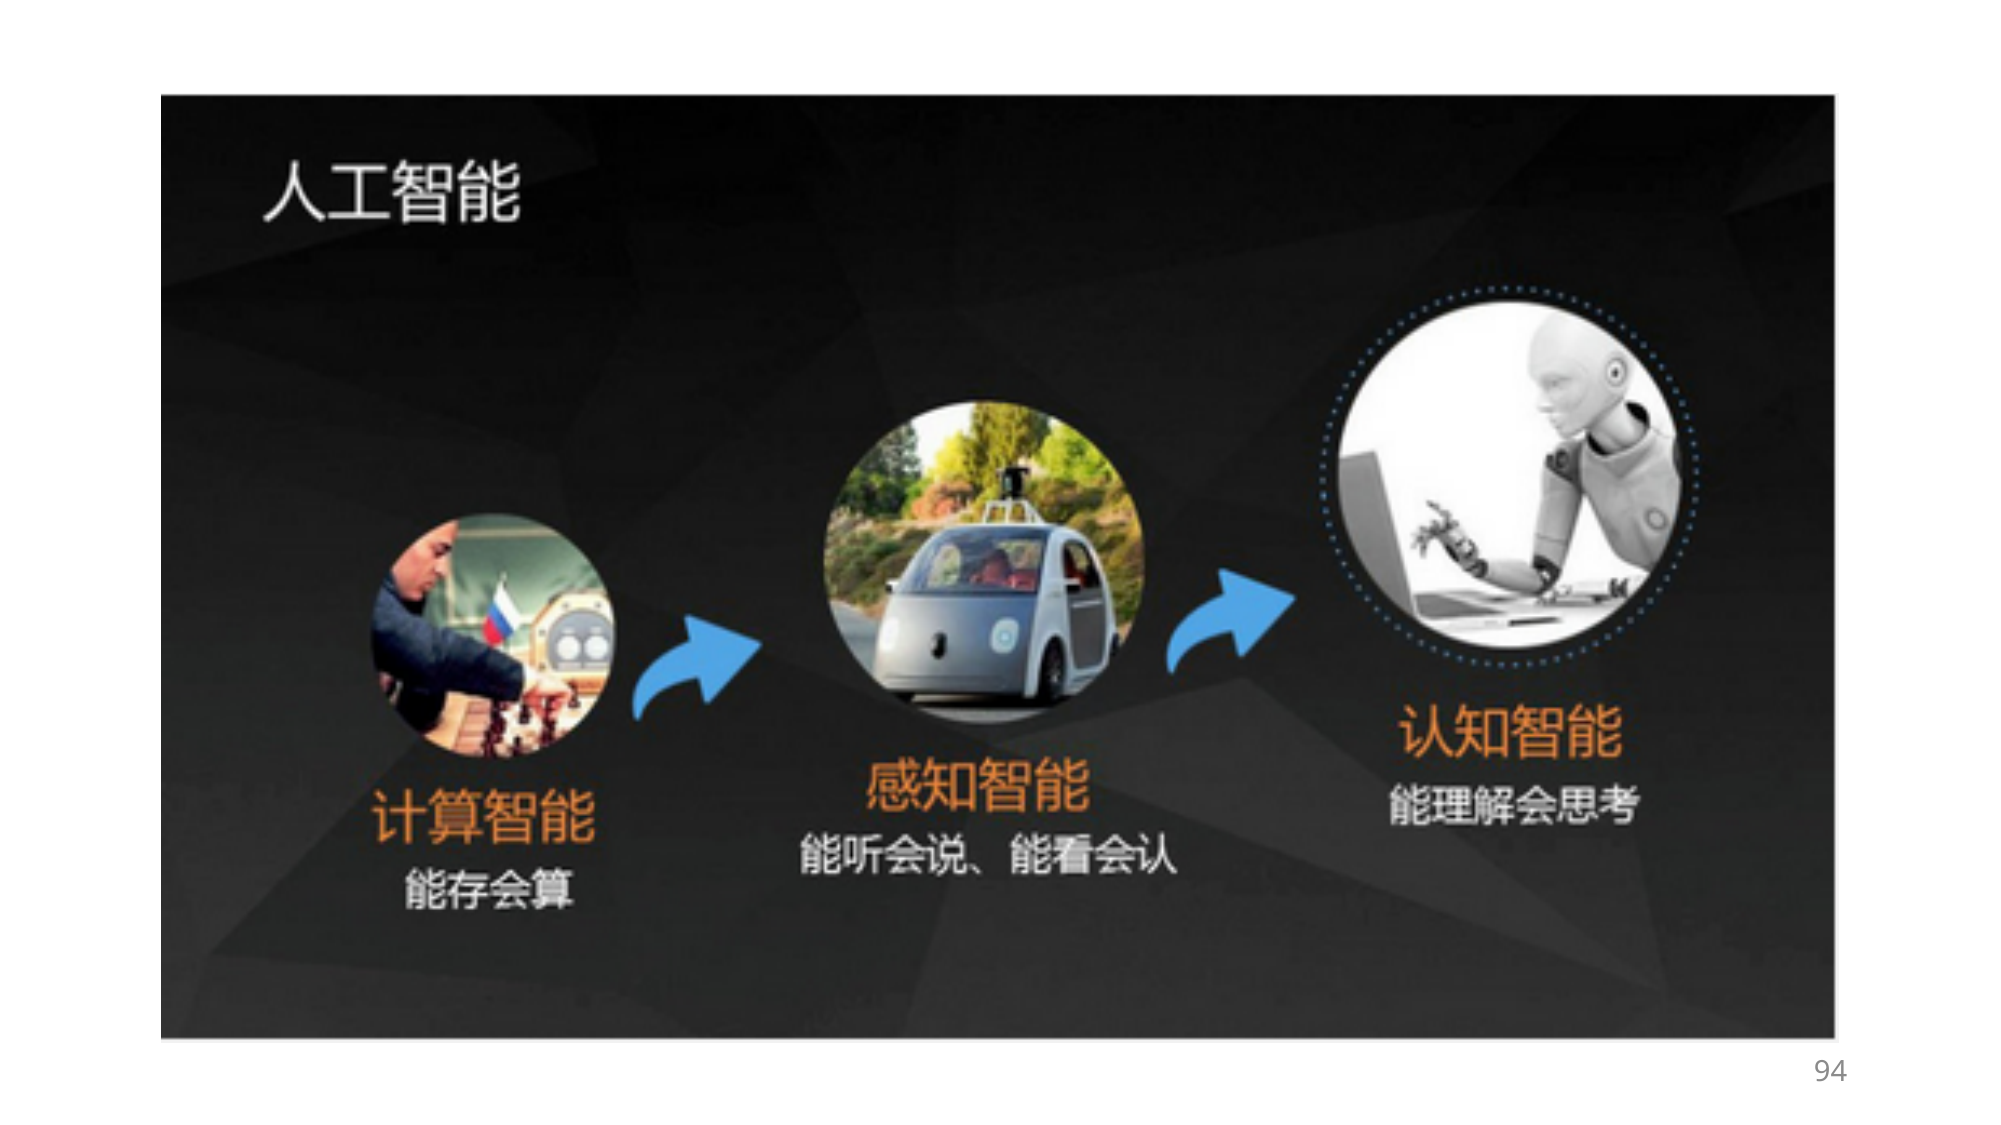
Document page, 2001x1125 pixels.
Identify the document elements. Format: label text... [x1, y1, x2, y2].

slide_number 94 [1412, 1042, 1863, 1103]
picture [161, 93, 1839, 1043]
